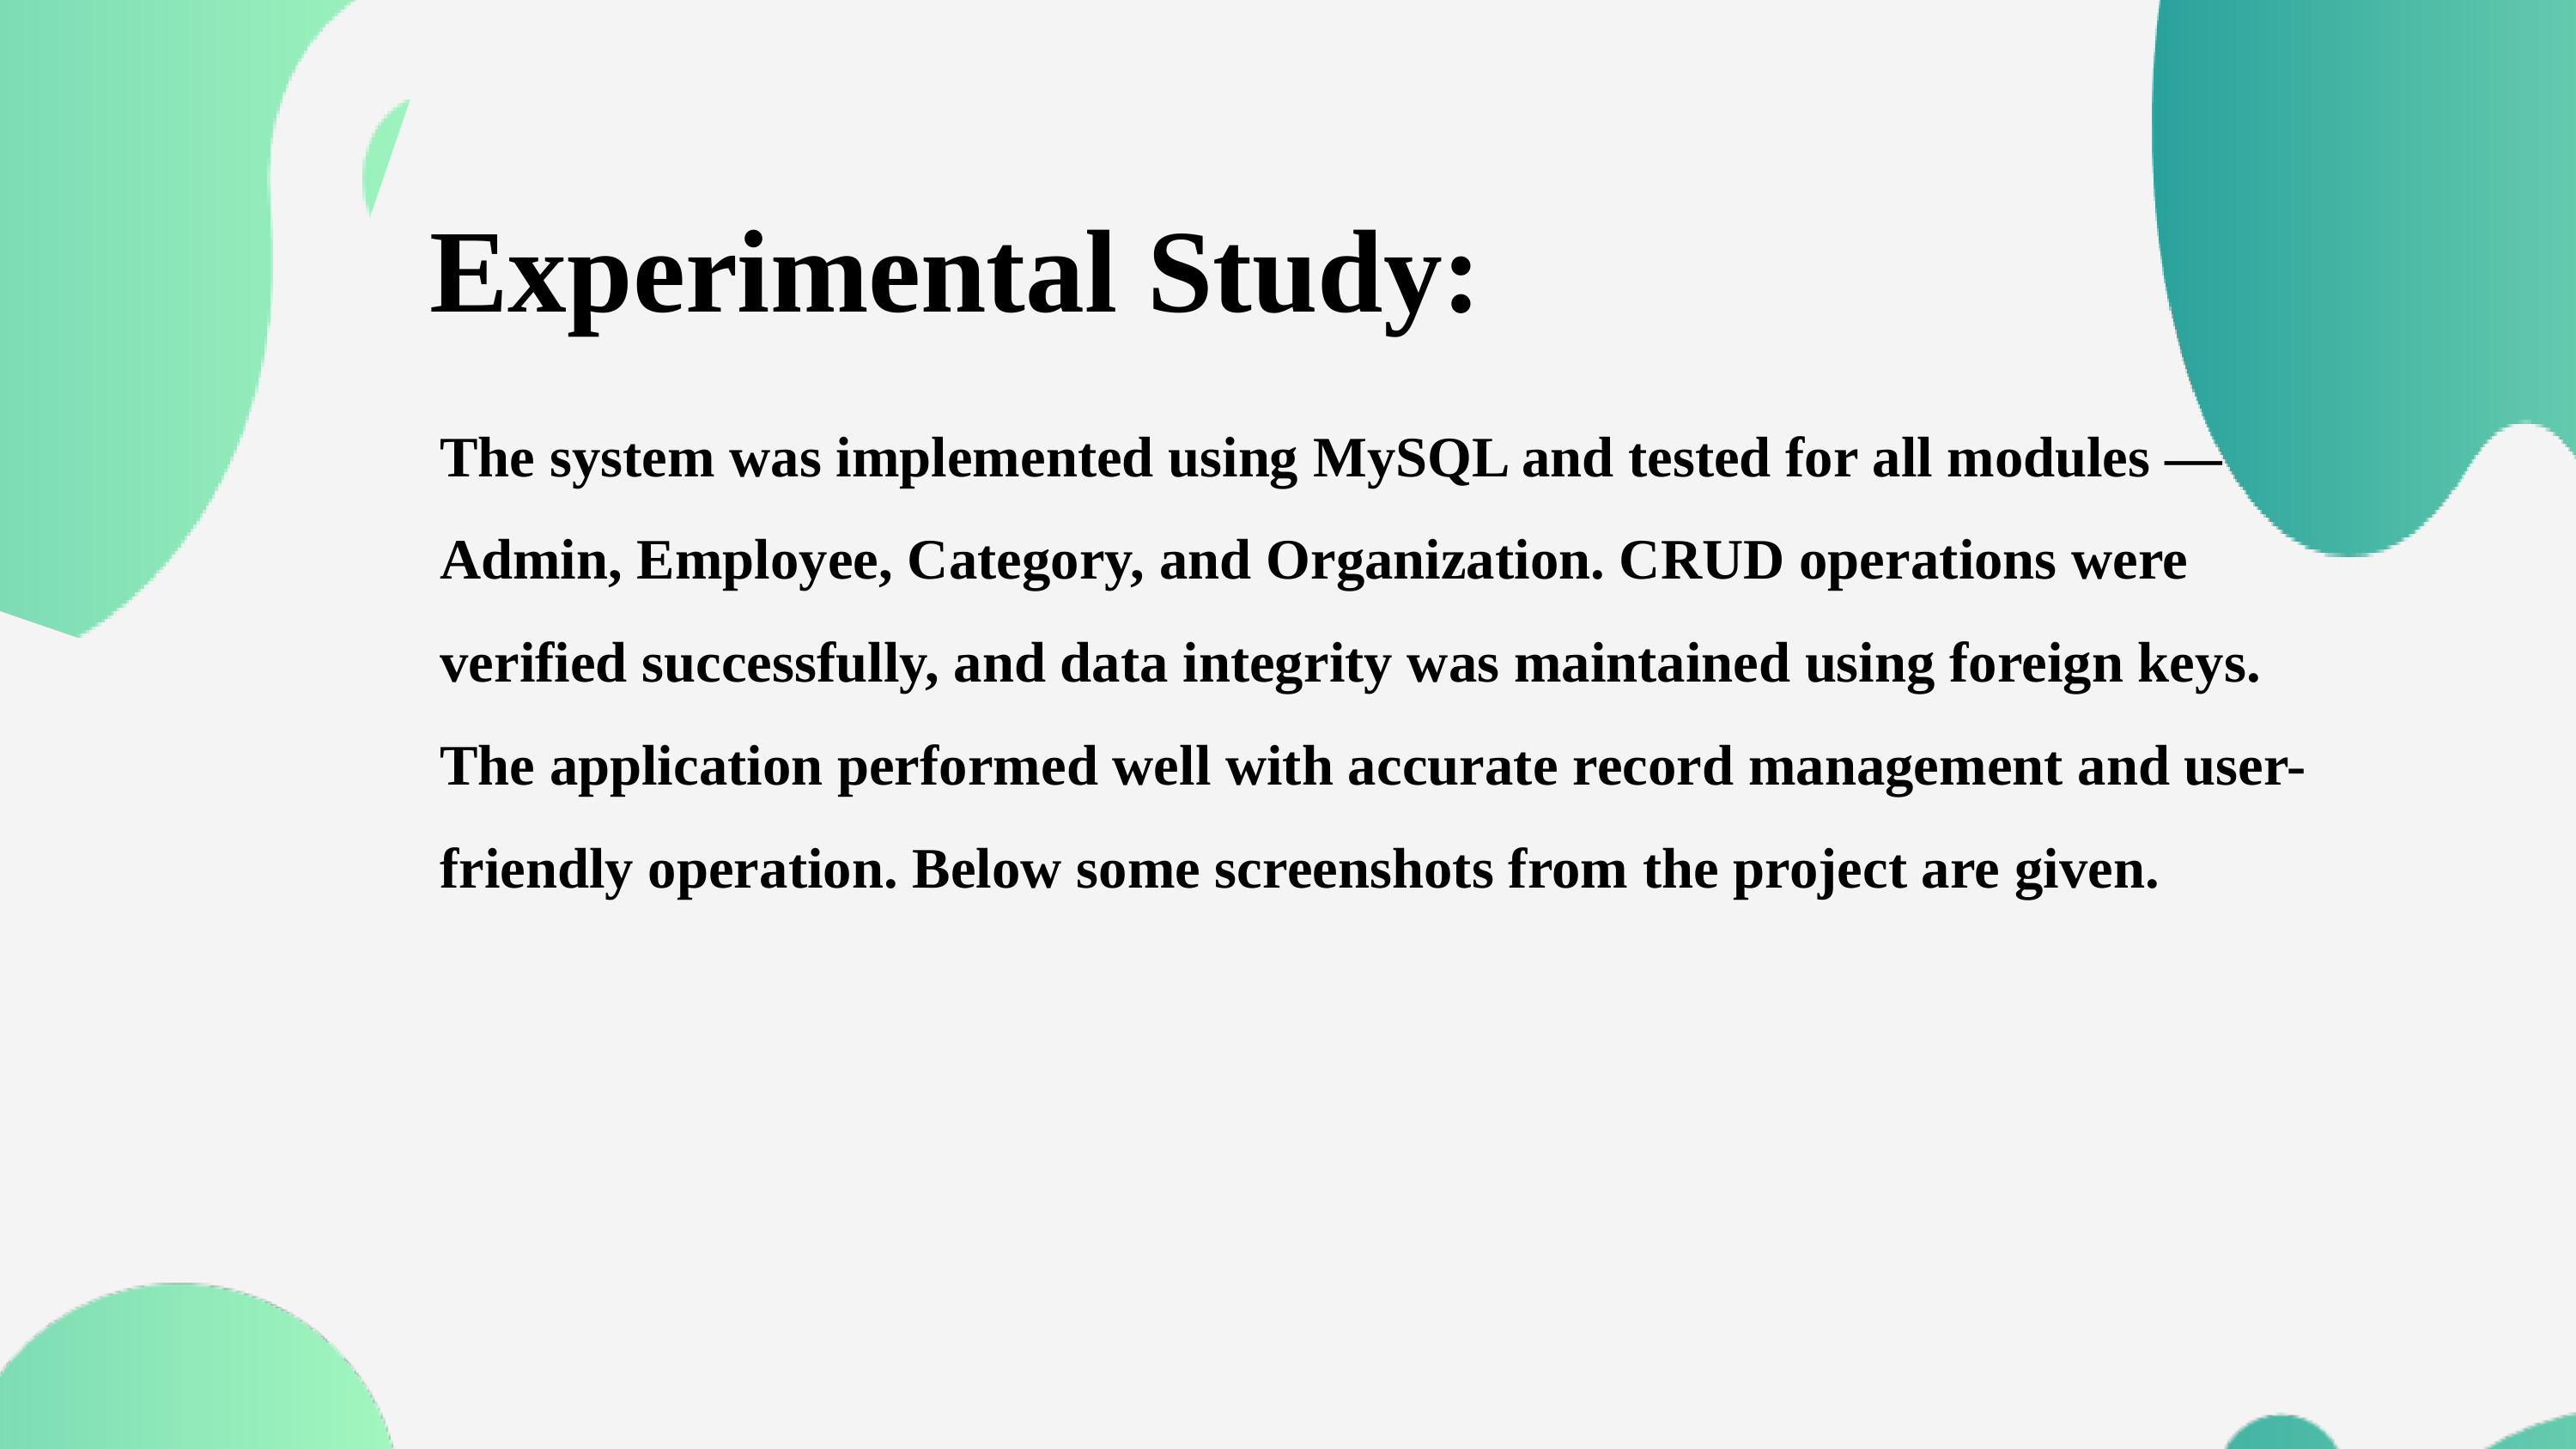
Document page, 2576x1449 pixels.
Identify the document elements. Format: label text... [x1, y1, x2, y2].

text_box [2147, 0, 2576, 589]
text_box [0, 1271, 428, 1449]
text_box The system was implemented using MySQL and tested for all modules — Admin, Employee, Category, and Organization. CRUD operations were verified successfully, and data integrity was maintained using foreign keys. The application performed well with accurate record management and user-friendly operation. Below some screenshots from the project are given. [427, 378, 2327, 906]
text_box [0, 0, 1492, 493]
picture [0, 493, 276, 683]
text_box [1930, 1271, 2576, 1449]
